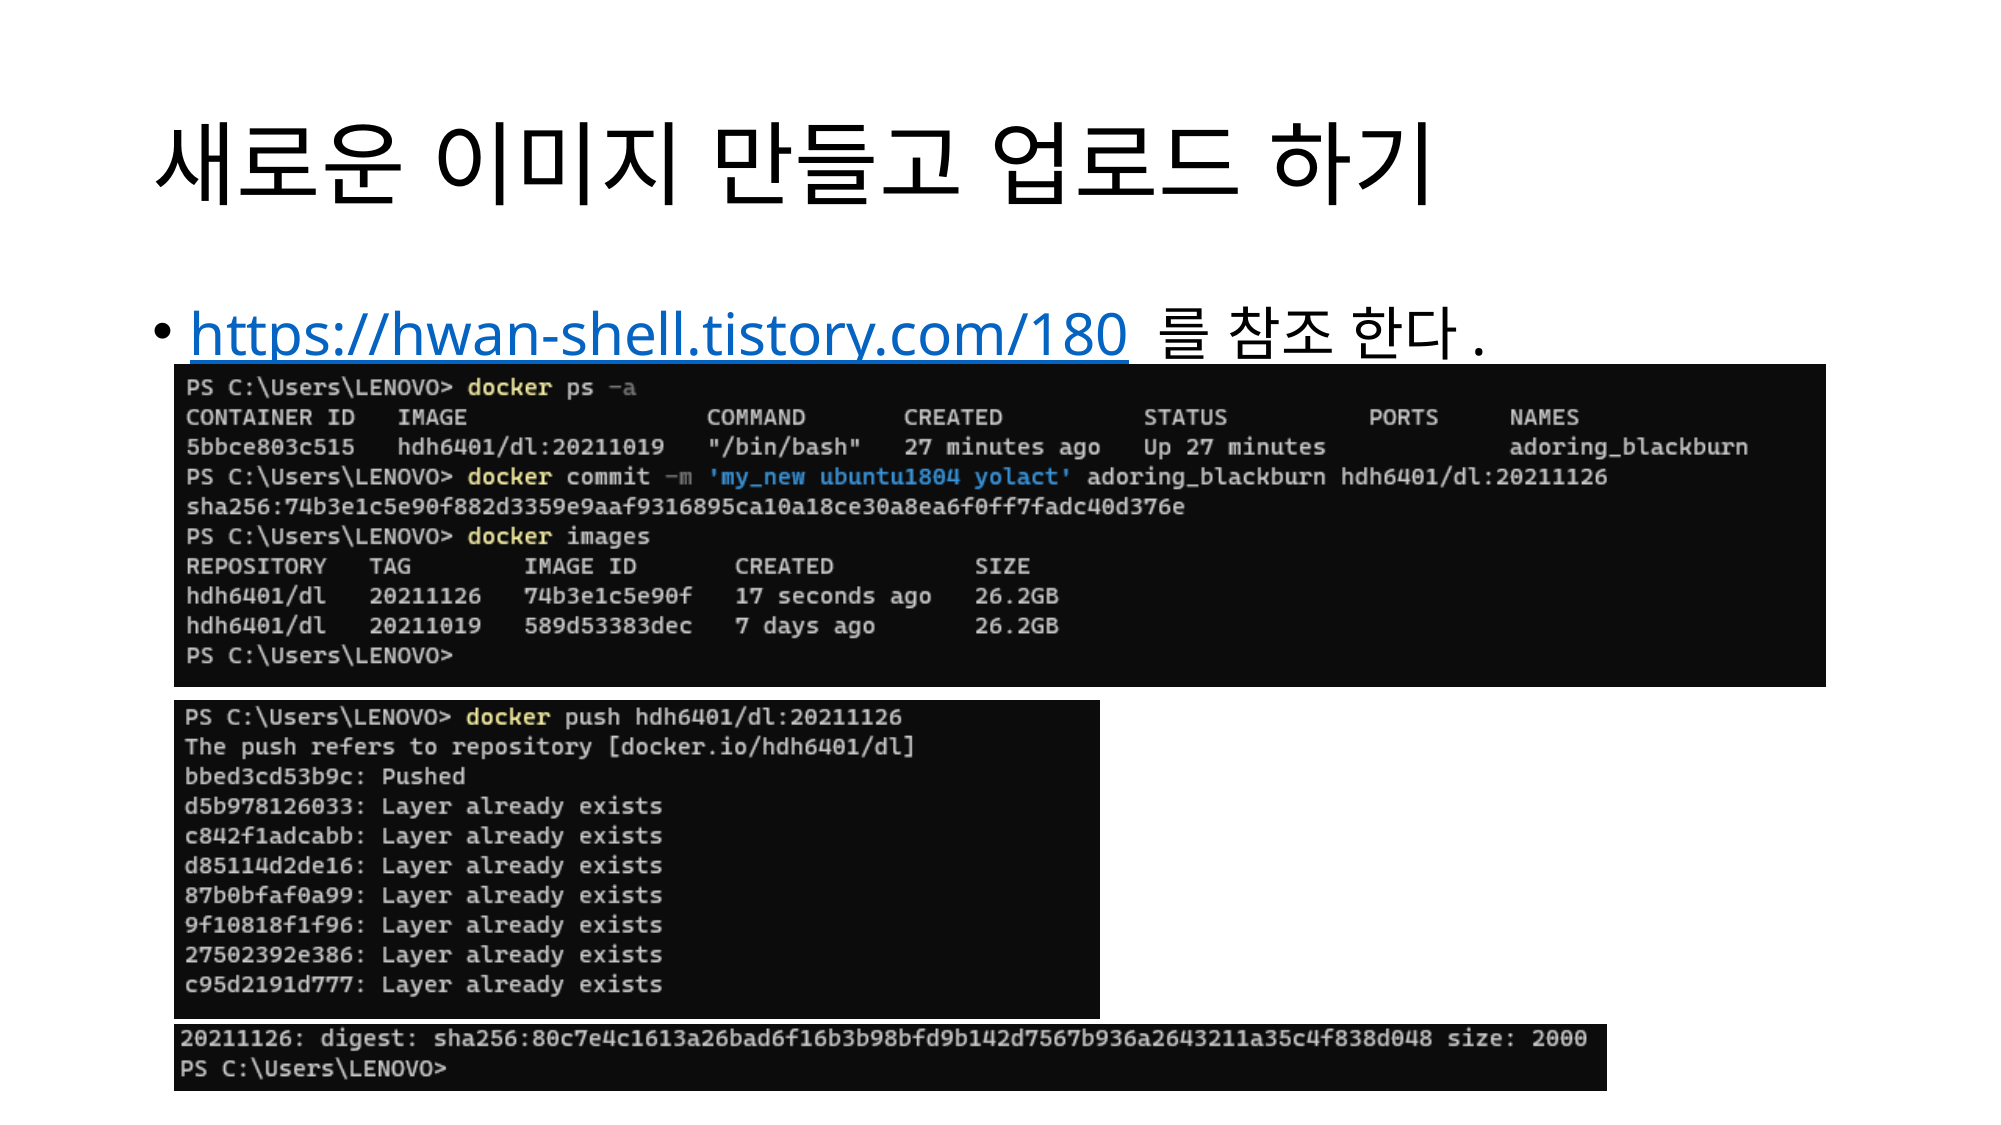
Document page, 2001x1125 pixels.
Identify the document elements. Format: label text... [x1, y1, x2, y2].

picture [174, 364, 1826, 687]
picture [174, 1024, 1607, 1091]
picture [174, 700, 1100, 1019]
title 새로운 이미지 만들고 업로드 하기 [137, 59, 1863, 278]
list https://hwan-shell.tistory.com/180 를 참조 한다. [137, 291, 1863, 1006]
